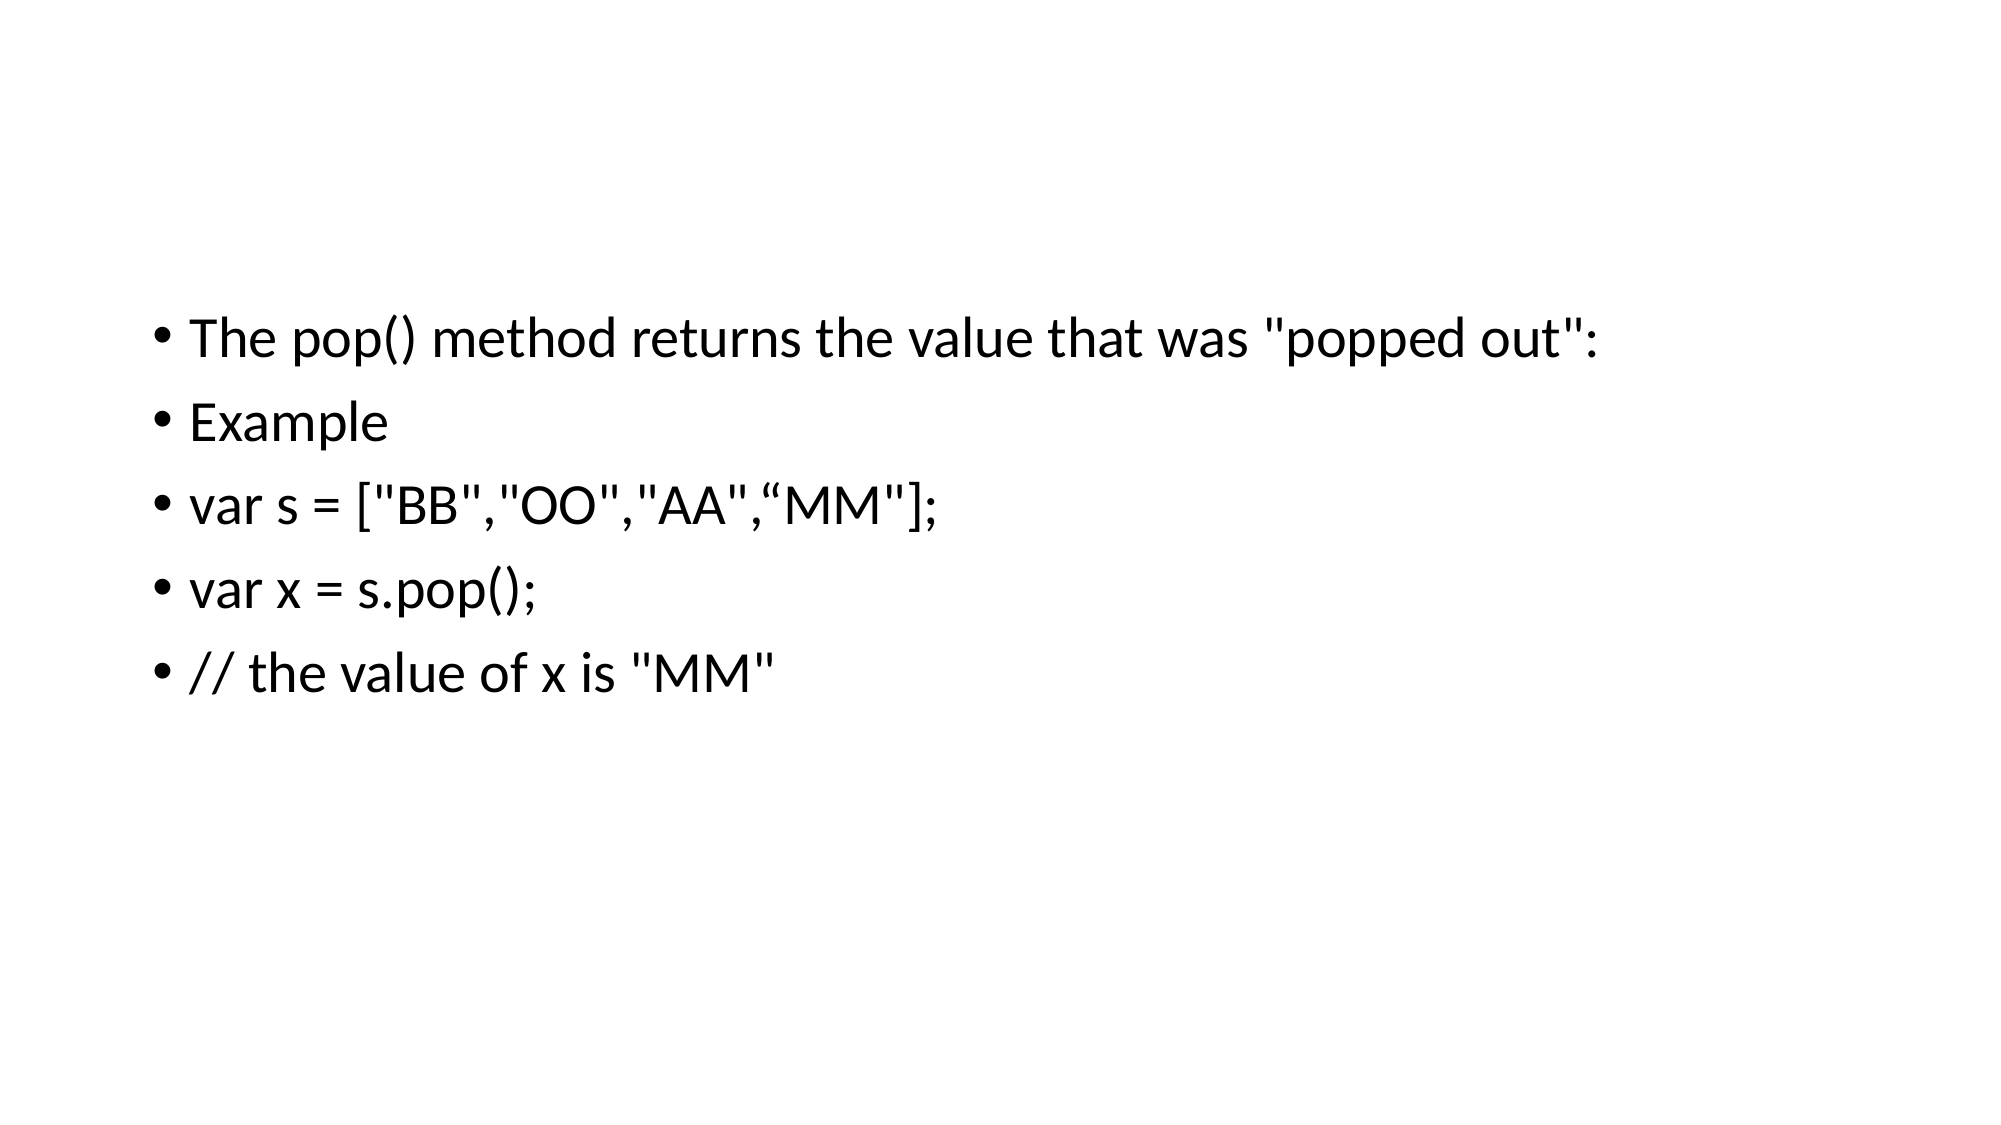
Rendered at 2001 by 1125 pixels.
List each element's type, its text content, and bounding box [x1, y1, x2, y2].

list The pop() method returns the value that was "popped out": Example var s = ["BB","OO","AA",“MM"]; var x = s.pop(); // the value of x is "MM" [137, 299, 1863, 1014]
